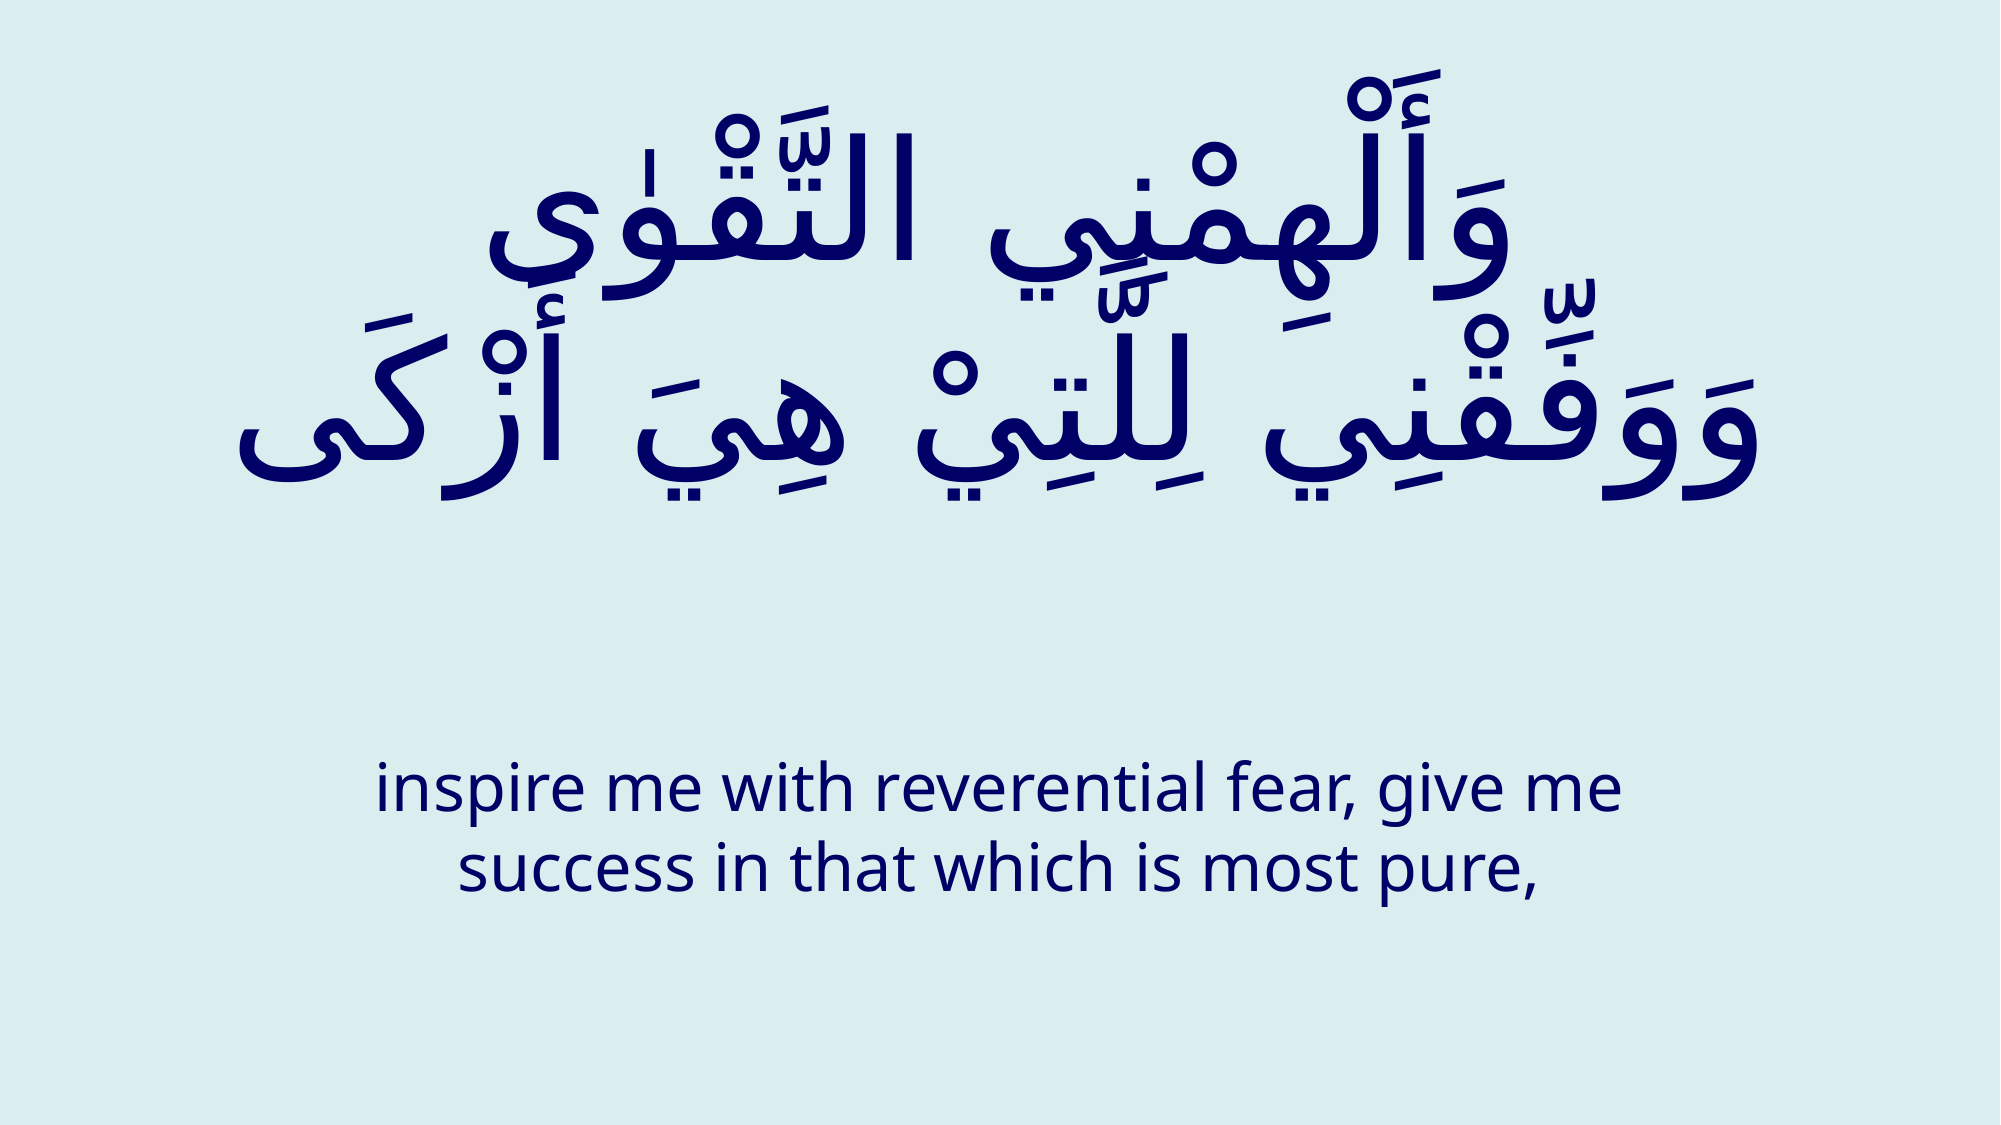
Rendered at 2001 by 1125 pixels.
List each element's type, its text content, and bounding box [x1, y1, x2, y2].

title وَأَلْهِمْنِي التَّقْوٰى وَوَفِّقْنِي لِلَّتِيْ هِيَ أَزْكَى [0, 200, 2000, 388]
list inspire me with reverential fear, give me success in that which is most pure, [356, 737, 1644, 1050]
